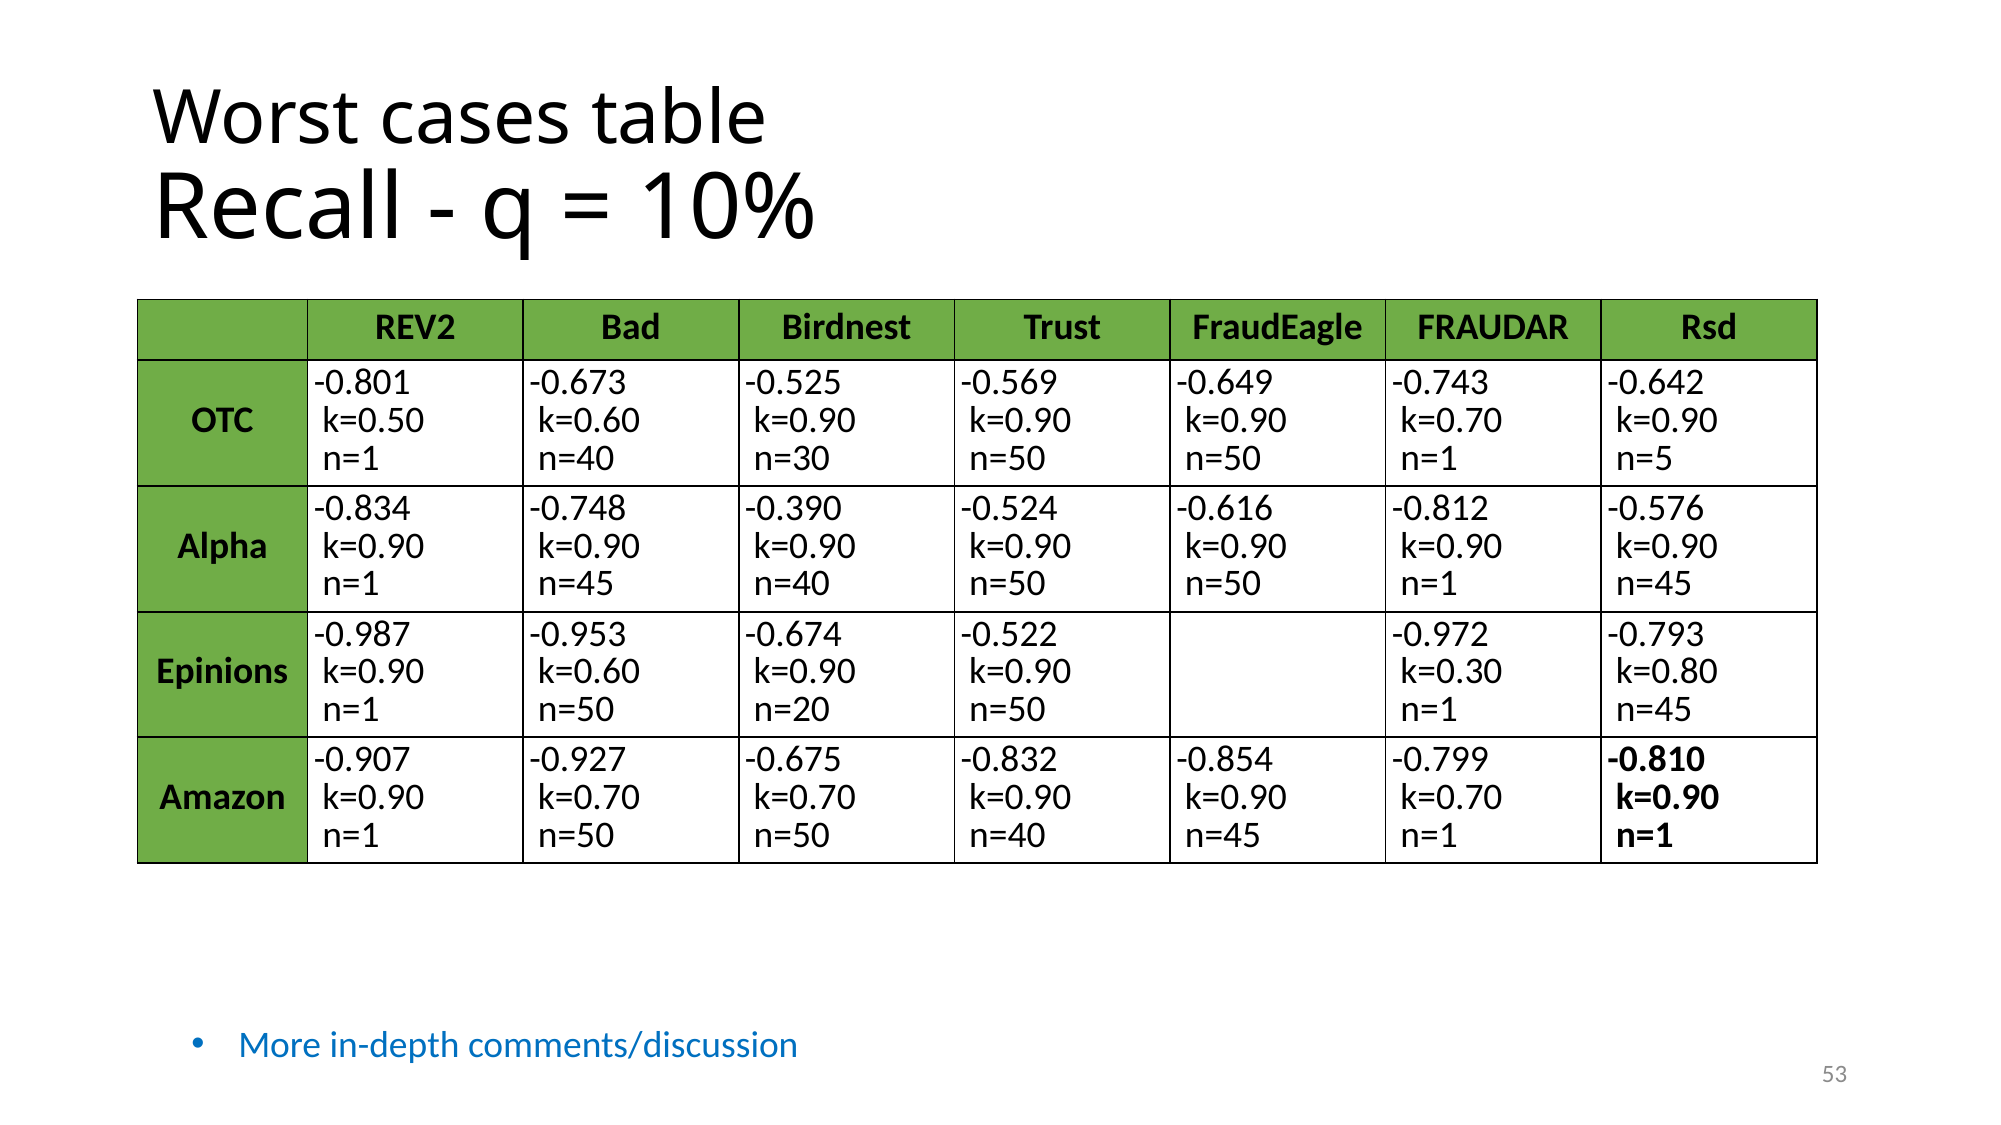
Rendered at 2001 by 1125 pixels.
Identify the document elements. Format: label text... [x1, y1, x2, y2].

table_cell -0.953 k=0.60 n=50 [524, 613, 738, 736]
table_cell -0.972 k=0.30 n=1 [1386, 613, 1600, 736]
title Worst cases table Recall - q = 10% [137, 59, 1863, 278]
table_cell -0.834 k=0.90 n=1 [308, 487, 522, 611]
table_header Rsd [1602, 300, 1816, 359]
table_cell -0.854 k=0.90 n=45 [1171, 738, 1385, 862]
table_header Bad [524, 300, 738, 359]
table_cell -0.907 k=0.90 n=1 [308, 738, 522, 862]
table_cell Epinions [138, 613, 307, 736]
table_header Birdnest [740, 300, 954, 359]
table_cell -0.522 k=0.90 n=50 [955, 613, 1169, 736]
table_cell -0.616 k=0.90 n=50 [1171, 487, 1385, 611]
table_cell Amazon [138, 738, 307, 862]
table_cell -0.748 k=0.90 n=45 [524, 487, 738, 611]
table_cell -0.793 k=0.80 n=45 [1602, 613, 1816, 736]
table_cell OTC [138, 361, 307, 485]
text_box More in-depth comments/discussion [176, 1012, 815, 1073]
table_cell -0.799 k=0.70 n=1 [1386, 738, 1600, 862]
table_cell -0.810 k=0.90 n=1 [1602, 738, 1816, 862]
table_cell -0.675 k=0.70 n=50 [740, 738, 954, 862]
table_header REV2 [308, 300, 522, 359]
table_cell -0.832 k=0.90 n=40 [955, 738, 1169, 862]
table_cell -0.927 k=0.70 n=50 [524, 738, 738, 862]
table_cell -0.525 k=0.90 n=30 [740, 361, 954, 485]
table_cell [1171, 613, 1385, 736]
slide_number 53 [1412, 1042, 1863, 1103]
table_cell -0.673 k=0.60 n=40 [524, 361, 738, 485]
table_header FRAUDAR [1386, 300, 1600, 359]
table_cell -0.649 k=0.90 n=50 [1171, 361, 1385, 485]
table_cell -0.576 k=0.90 n=45 [1602, 487, 1816, 611]
table_header [138, 300, 307, 359]
table_cell -0.812 k=0.90 n=1 [1386, 487, 1600, 611]
table_cell -0.524 k=0.90 n=50 [955, 487, 1169, 611]
table_cell -0.674 k=0.90 n=20 [740, 613, 954, 736]
table_header Trust [955, 300, 1169, 359]
table_cell -0.743 k=0.70 n=1 [1386, 361, 1600, 485]
table_cell -0.987 k=0.90 n=1 [308, 613, 522, 736]
table_cell -0.801 k=0.50 n=1 [308, 361, 522, 485]
table_cell Alpha [138, 487, 307, 611]
table_cell -0.642 k=0.90 n=5 [1602, 361, 1816, 485]
table_cell -0.390 k=0.90 n=40 [740, 487, 954, 611]
table_header FraudEagle [1171, 300, 1385, 359]
table_cell -0.569 k=0.90 n=50 [955, 361, 1169, 485]
